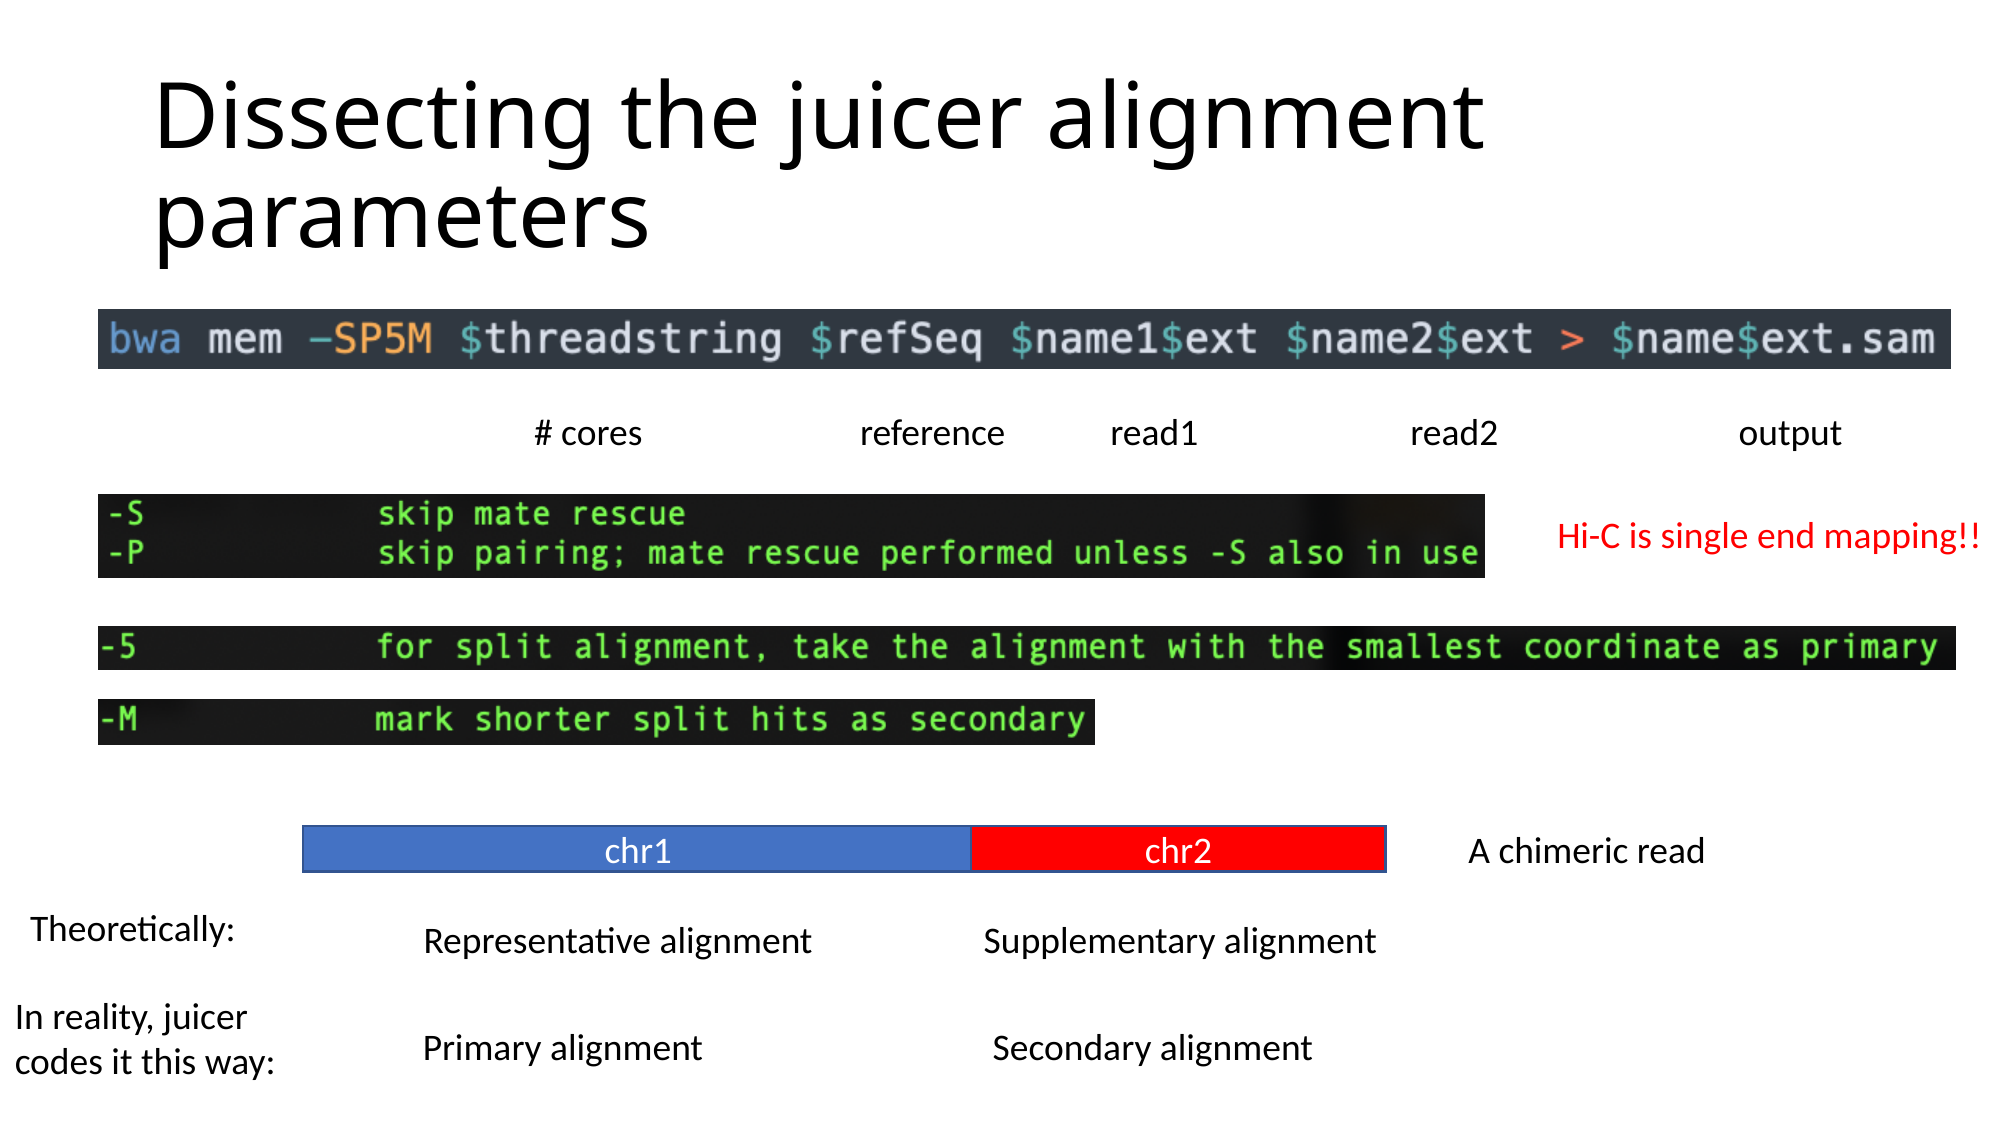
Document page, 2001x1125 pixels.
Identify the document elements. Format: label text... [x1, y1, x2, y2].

text_box In reality, juicer codes it this way: [0, 984, 291, 1090]
text_box Supplementary alignment [969, 908, 1393, 969]
text_box Theoretically: [15, 896, 260, 957]
picture [98, 494, 1485, 578]
title Dissecting the juicer alignment parameters [137, 59, 1863, 278]
text_box read2 [1395, 400, 1514, 460]
text_box A chimeric read [1453, 818, 1722, 879]
text_box Representative alignment [408, 908, 829, 969]
text_box Secondary alignment [977, 1015, 1329, 1076]
text_box output [1723, 400, 1858, 460]
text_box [302, 826, 1386, 872]
text_box Primary alignment [408, 1015, 719, 1076]
text_box reference [845, 400, 1021, 460]
text_box Hi-C is single end mapping!! [1542, 503, 1997, 564]
picture [98, 309, 1951, 369]
text_box # cores [519, 400, 658, 460]
text_box read1 [1095, 400, 1214, 460]
picture [98, 626, 1956, 670]
picture [98, 699, 1095, 746]
